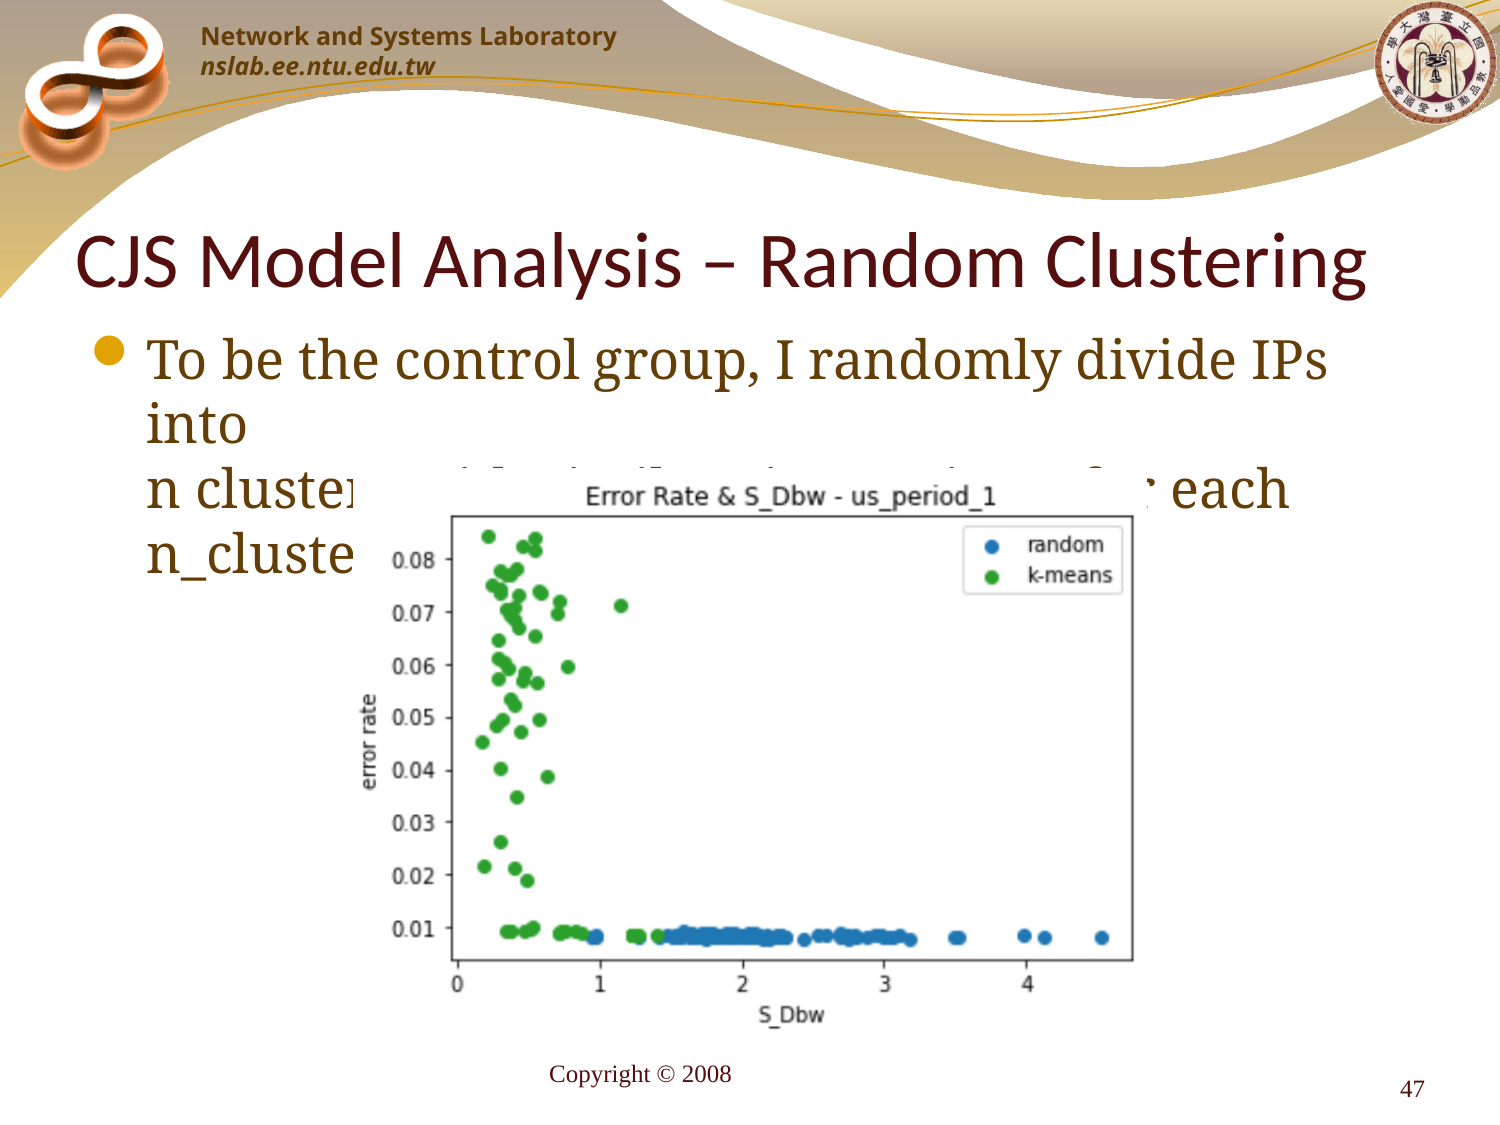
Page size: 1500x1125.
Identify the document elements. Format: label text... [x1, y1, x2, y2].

footer Copyright © 2008 [347, 470, 353, 1038]
slide_number 47 [1299, 1042, 1425, 1103]
picture [353, 467, 1147, 1038]
list To be the control group, I randomly divide IPs into n clusters with similar size 20 times for each n_cluster [75, 317, 1425, 1038]
footer Copyright © 2008 [1147, 470, 1153, 1038]
picture [0, 0, 188, 177]
title CJS Model Analysis – Random Clustering [75, 115, 1425, 304]
picture [1371, 0, 1500, 125]
footer Copyright © 2008 [548, 1050, 1100, 1103]
